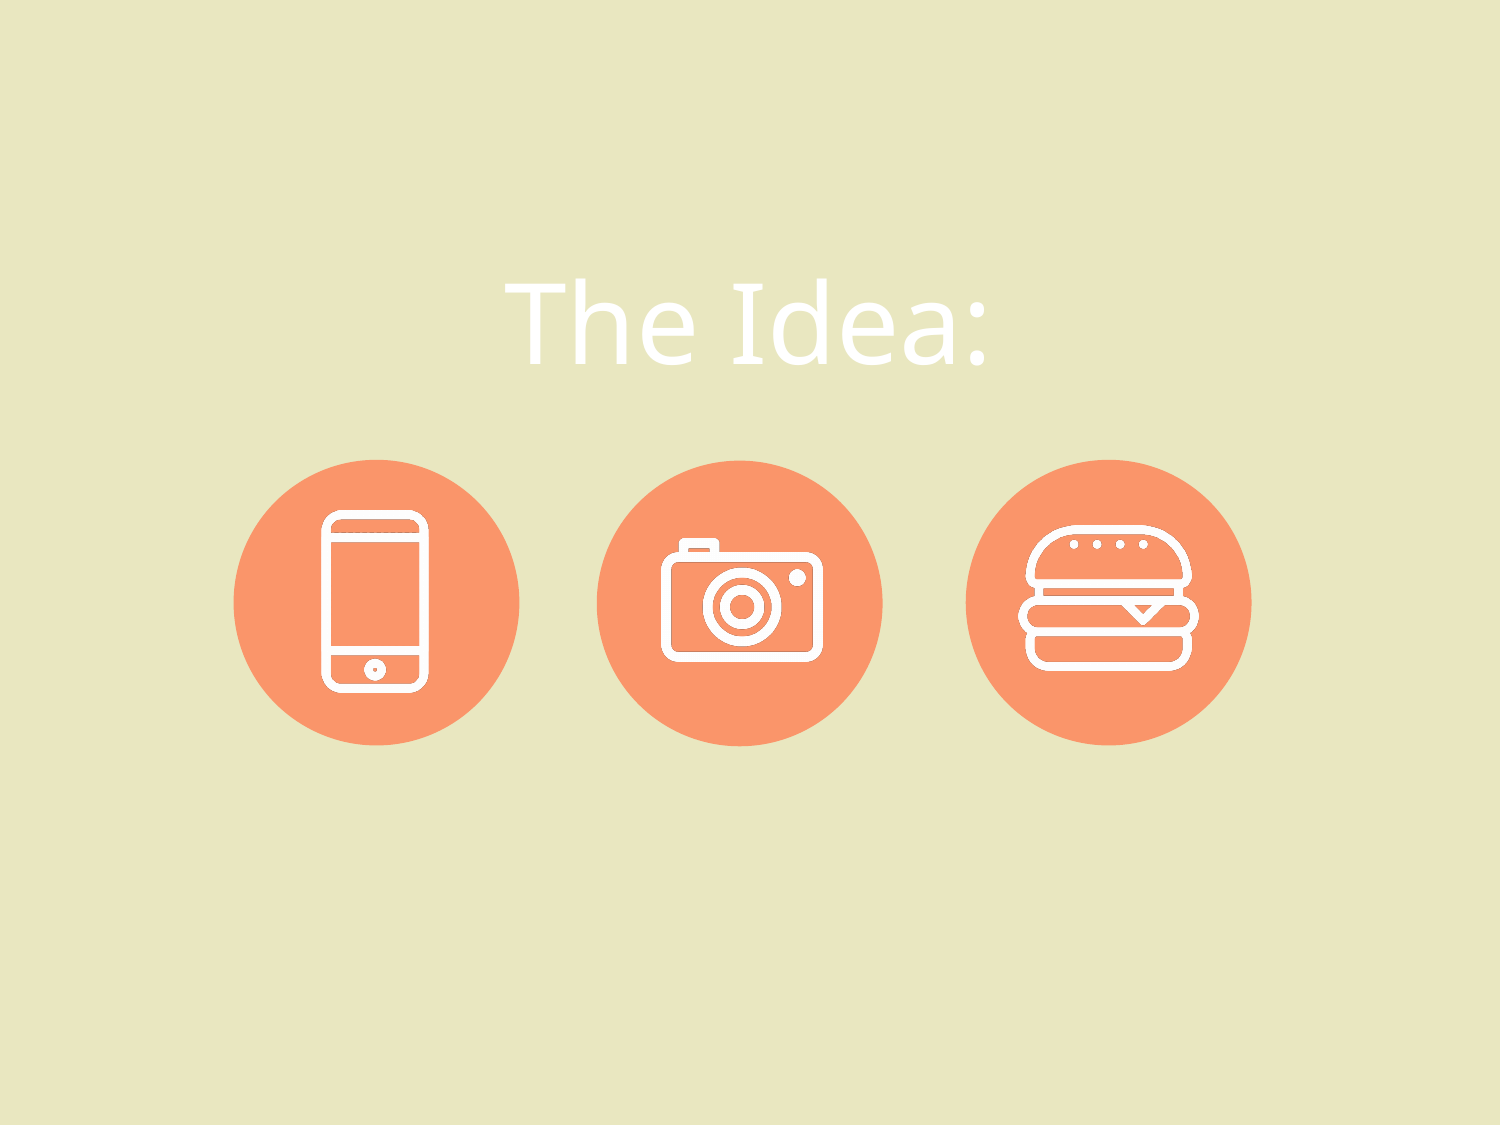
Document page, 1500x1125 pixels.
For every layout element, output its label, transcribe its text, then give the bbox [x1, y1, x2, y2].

picture [320, 510, 429, 693]
text_box [594, 458, 885, 749]
text_box [231, 457, 522, 748]
picture [1018, 525, 1200, 671]
picture [660, 537, 823, 662]
text_box [963, 457, 1254, 748]
text_box The Idea: [489, 244, 1009, 395]
